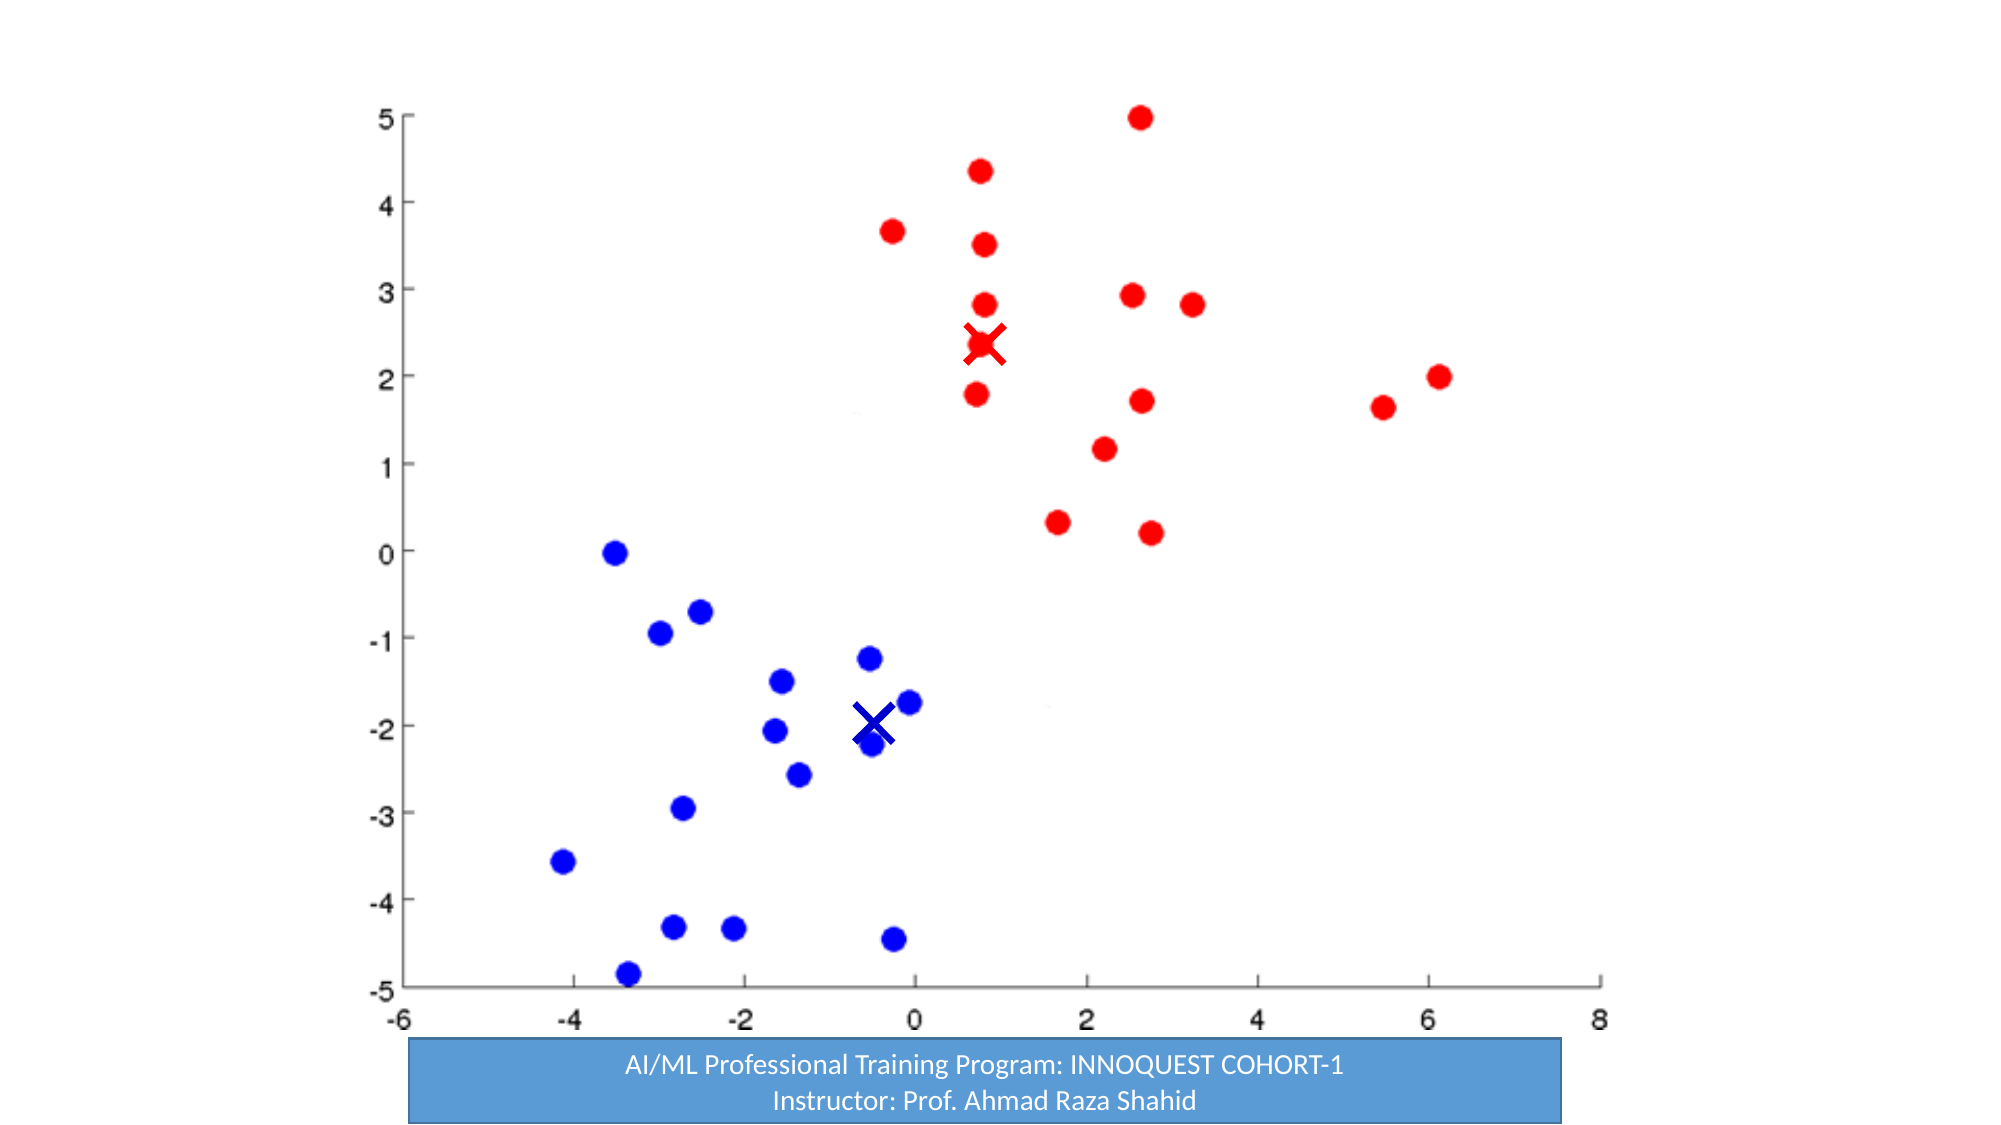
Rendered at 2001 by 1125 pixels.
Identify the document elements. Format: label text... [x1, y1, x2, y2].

picture [367, 95, 1614, 1030]
text_box AI/ML Professional Training Program: INNOQUEST COHORT-1 Instructor: Prof. Ahmad Raza Shahid [408, 1037, 1562, 1124]
